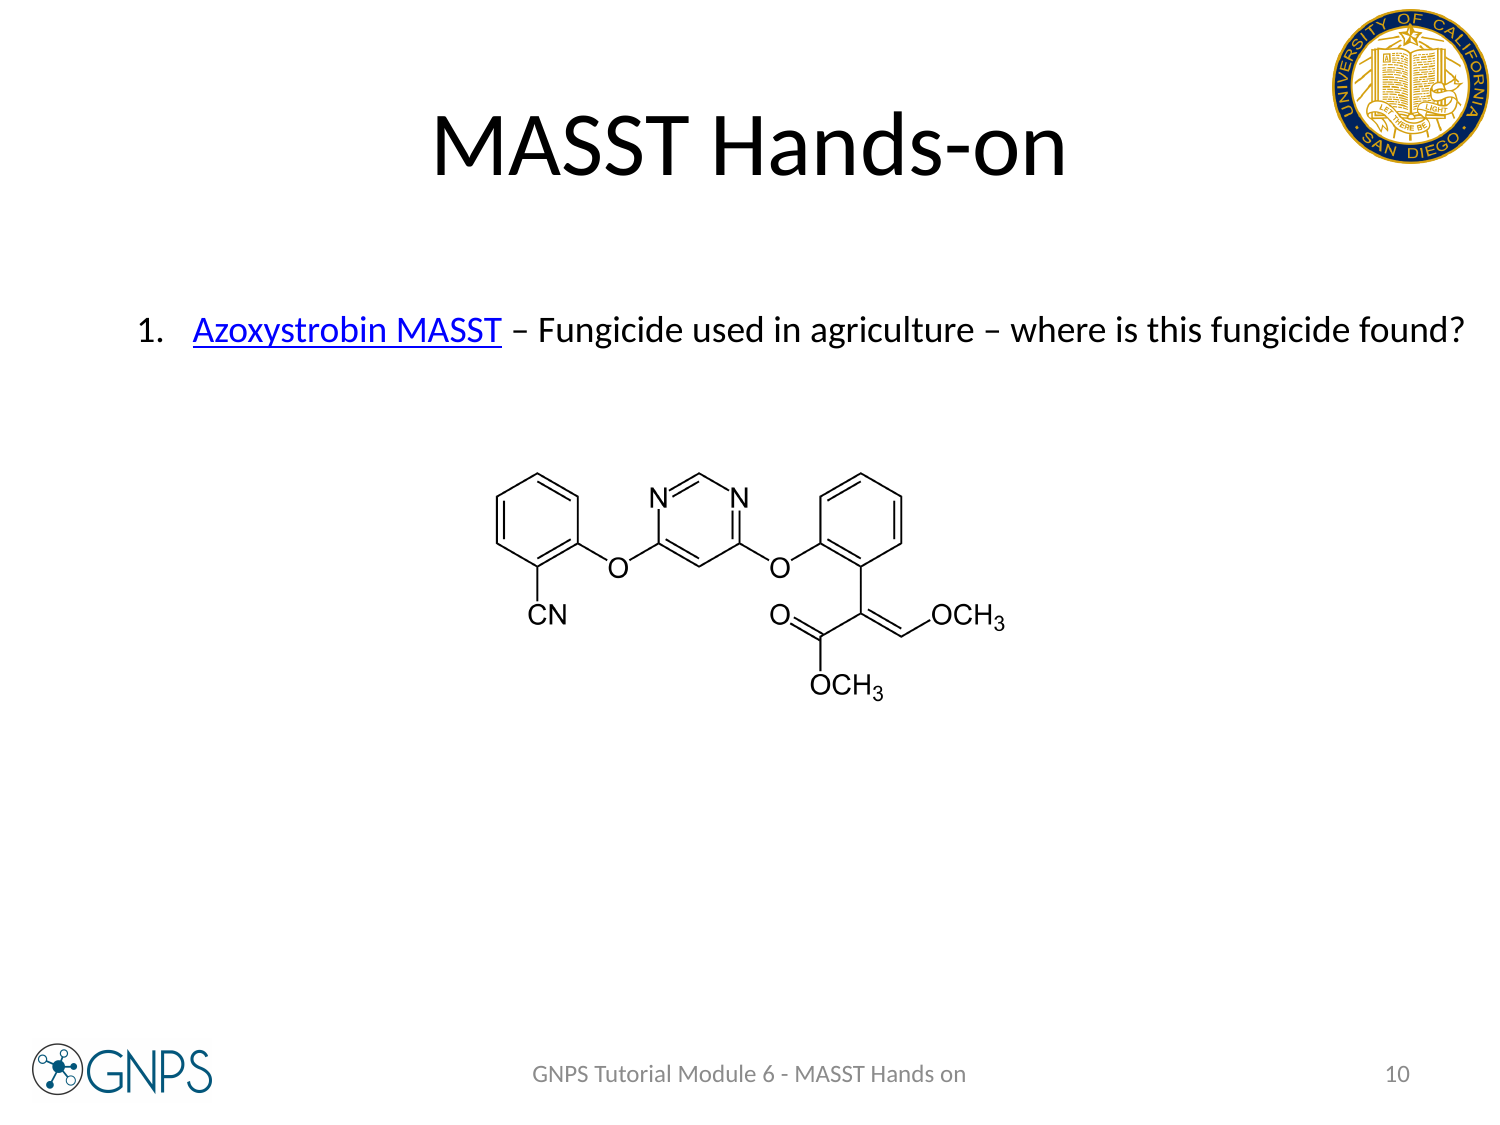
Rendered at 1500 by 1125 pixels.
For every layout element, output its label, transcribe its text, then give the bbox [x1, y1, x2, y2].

title MASST Hands-on [75, 45, 1425, 233]
picture [1279, 7, 1500, 165]
footer GNPS Tutorial Module 6 - MASST Hands on [512, 1042, 988, 1103]
picture [31, 1038, 212, 1103]
slide_number 10 [1074, 1042, 1425, 1103]
picture [484, 460, 1016, 713]
text_box Azoxystrobin MASST – Fungicide used in agriculture – where is this fungicide found? [121, 297, 1483, 808]
